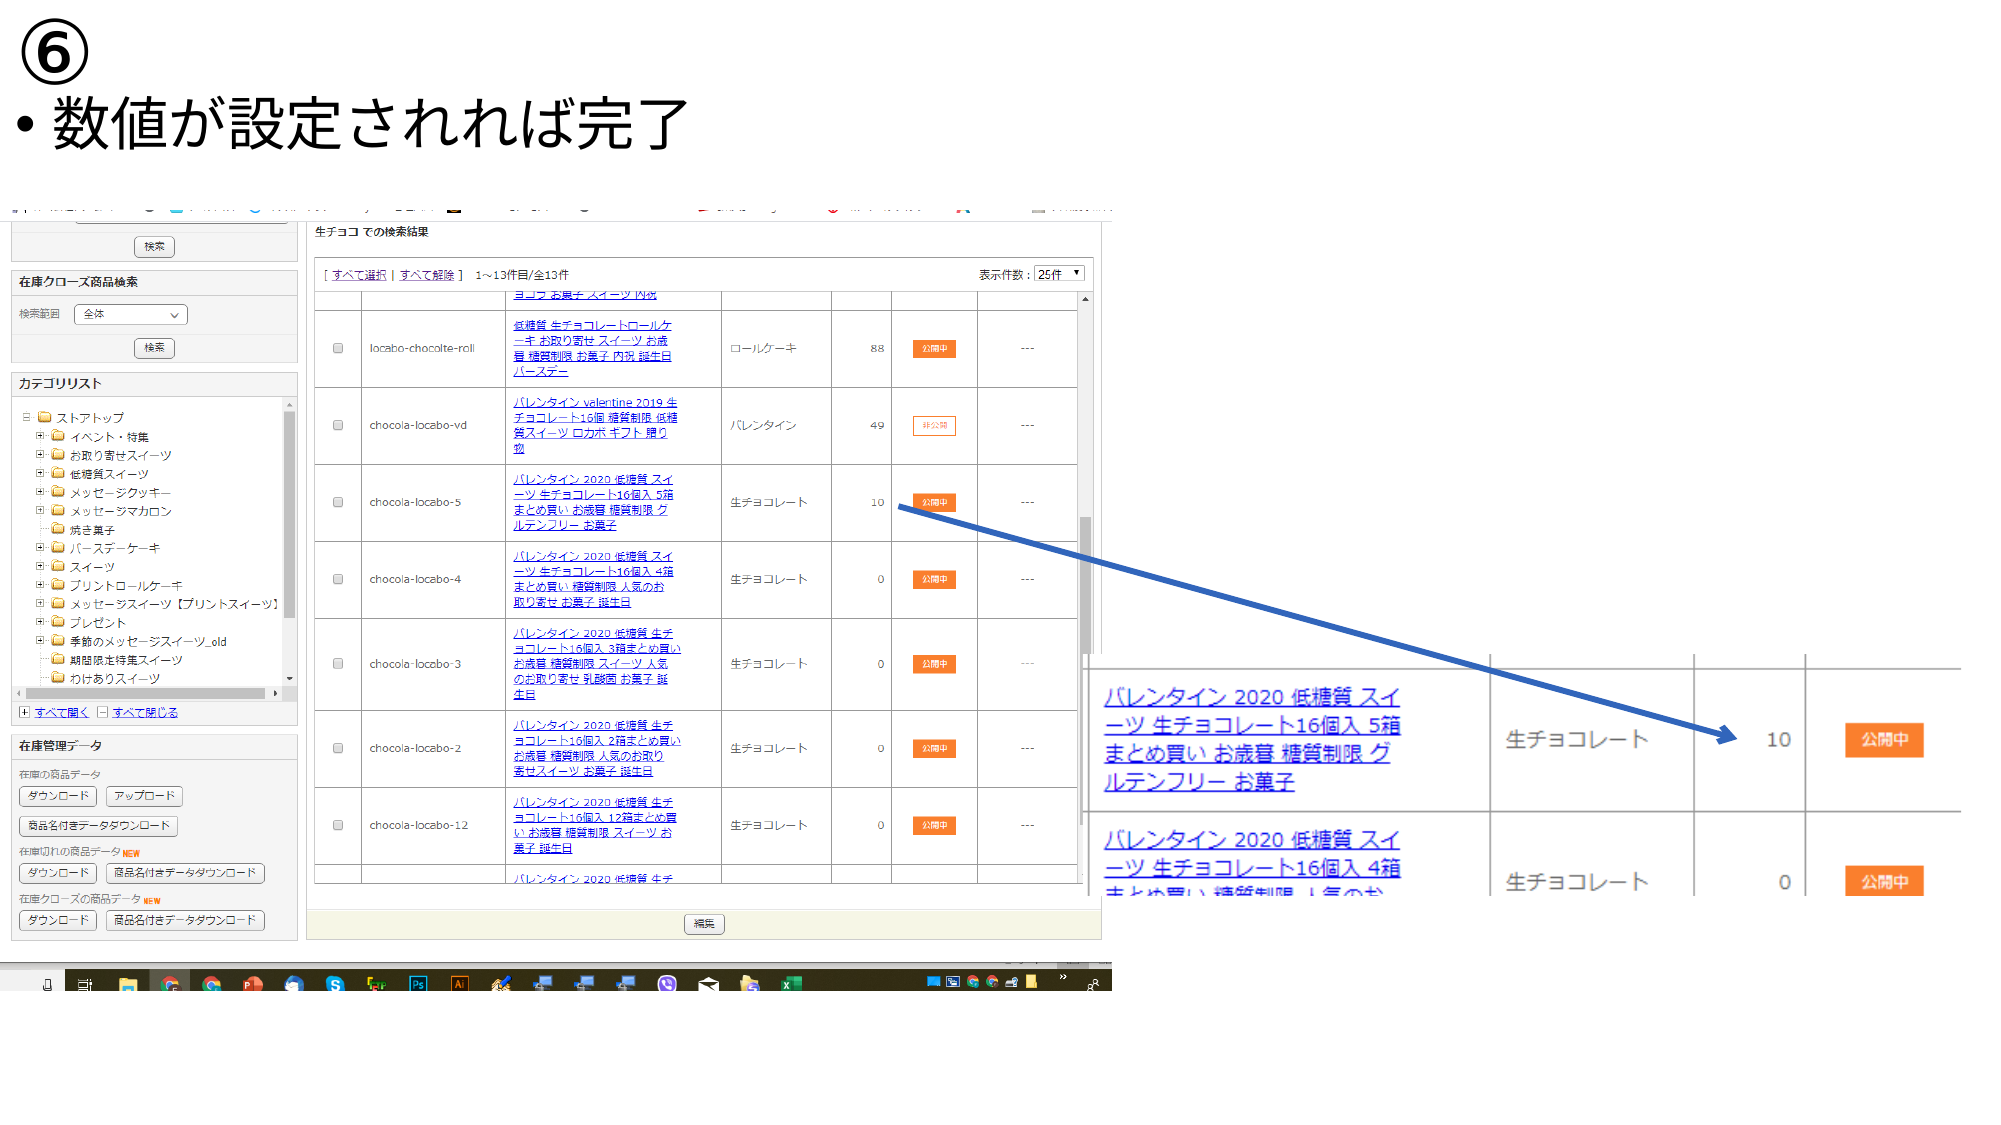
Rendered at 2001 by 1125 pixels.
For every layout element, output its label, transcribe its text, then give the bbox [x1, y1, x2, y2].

picture [0, 210, 1962, 991]
list 数値が設定されれば完了 [0, 87, 2000, 211]
picture [412, 987, 425, 991]
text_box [898, 506, 1738, 739]
title ⑥ [0, 0, 1863, 87]
